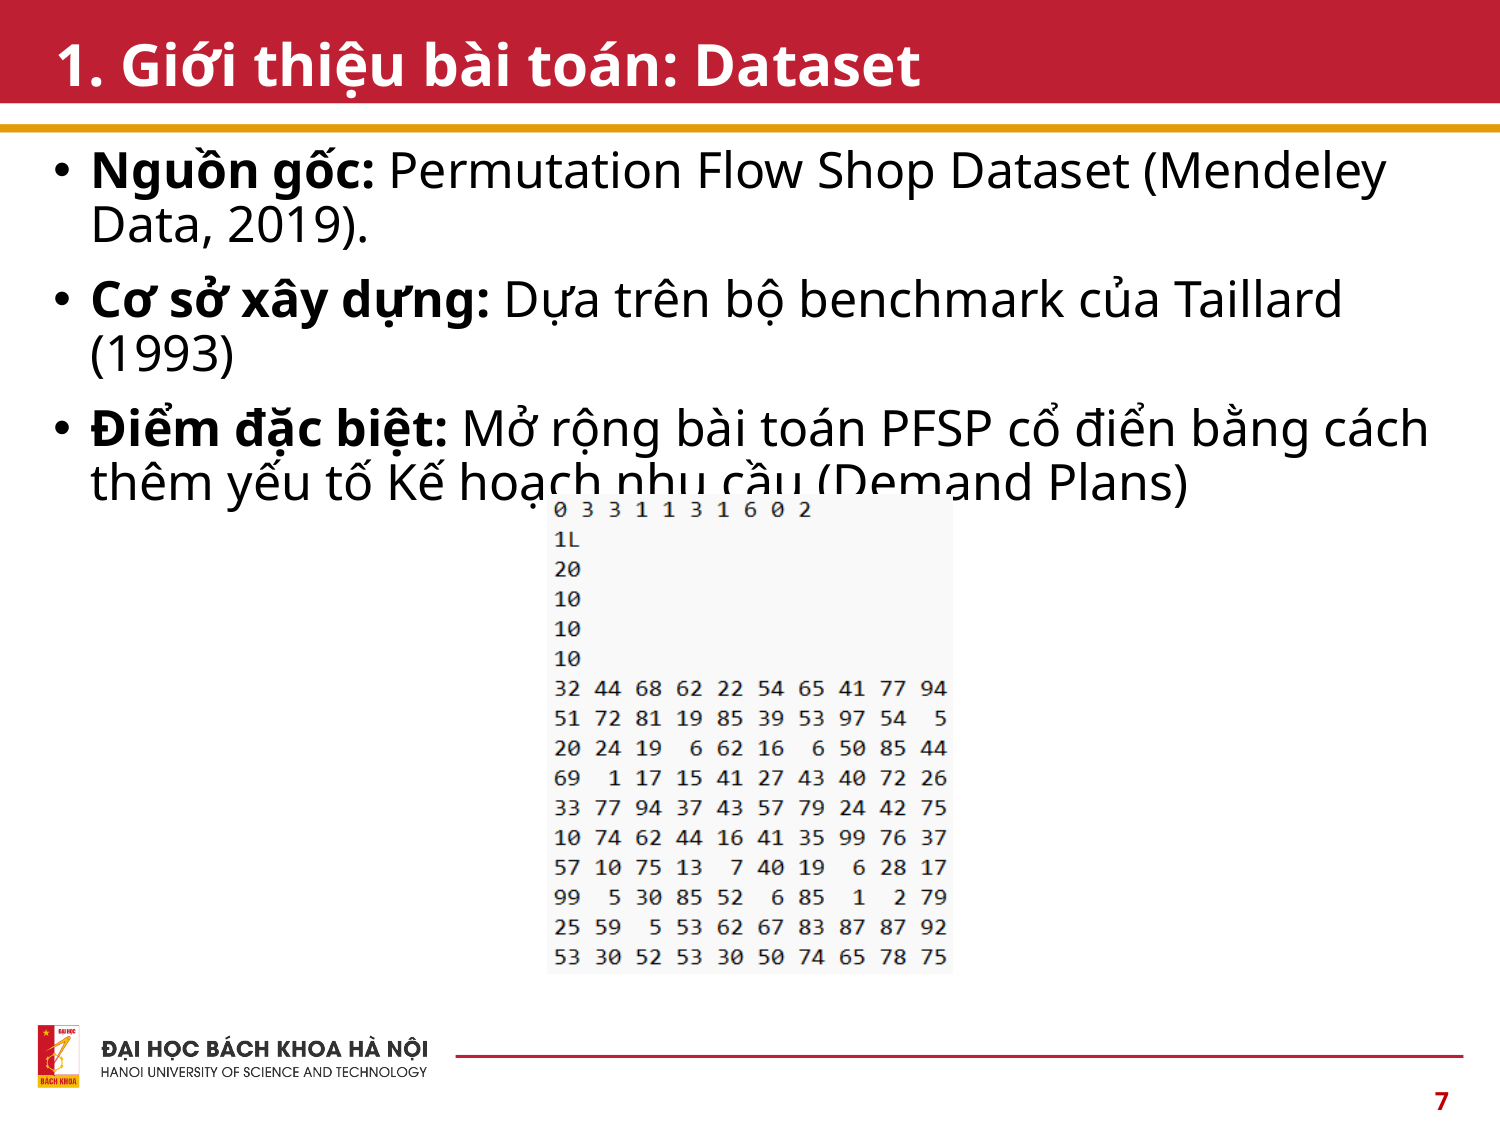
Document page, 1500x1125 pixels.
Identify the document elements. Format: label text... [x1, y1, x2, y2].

title 1. Giới thiệu bài toán: Dataset [41, 28, 1464, 103]
slide_number 7 [1126, 1078, 1464, 1125]
picture [0, 0, 1500, 1125]
list Nguồn gốc: Permutation Flow Shop Dataset (Mendeley Data, 2019). Cơ sở xây dựng: Dựa trên bộ benchmark của Taillard (1993) Điểm đặc biệt: Mở rộng bài toán PFSP cổ điển bằng cách thêm yếu tố Kế hoạch nhu cầu (Demand Plans) [38, 138, 1462, 1008]
